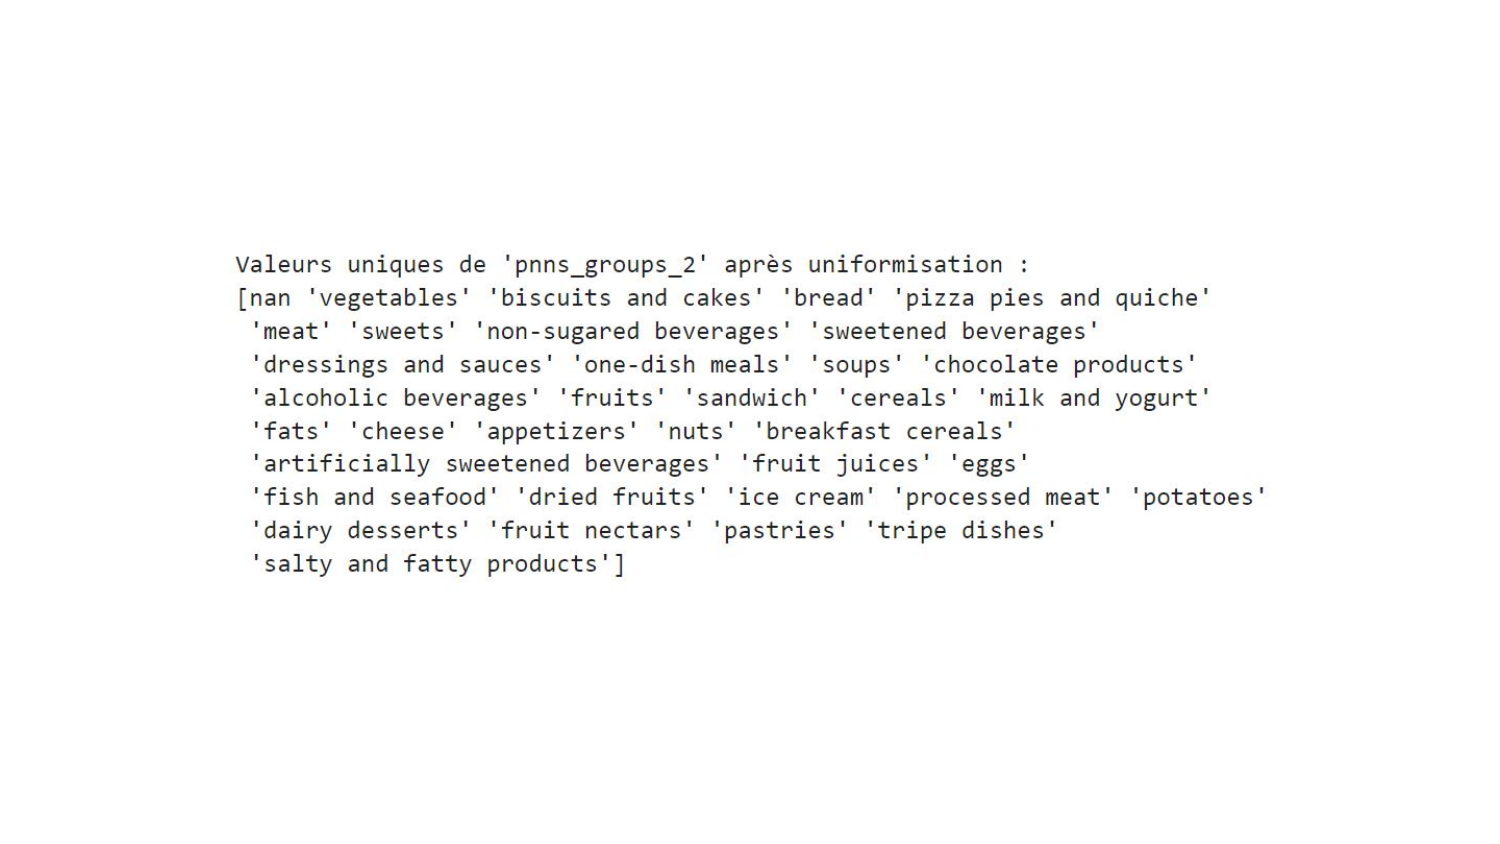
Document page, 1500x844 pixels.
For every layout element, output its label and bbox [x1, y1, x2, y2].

picture [226, 239, 1274, 604]
